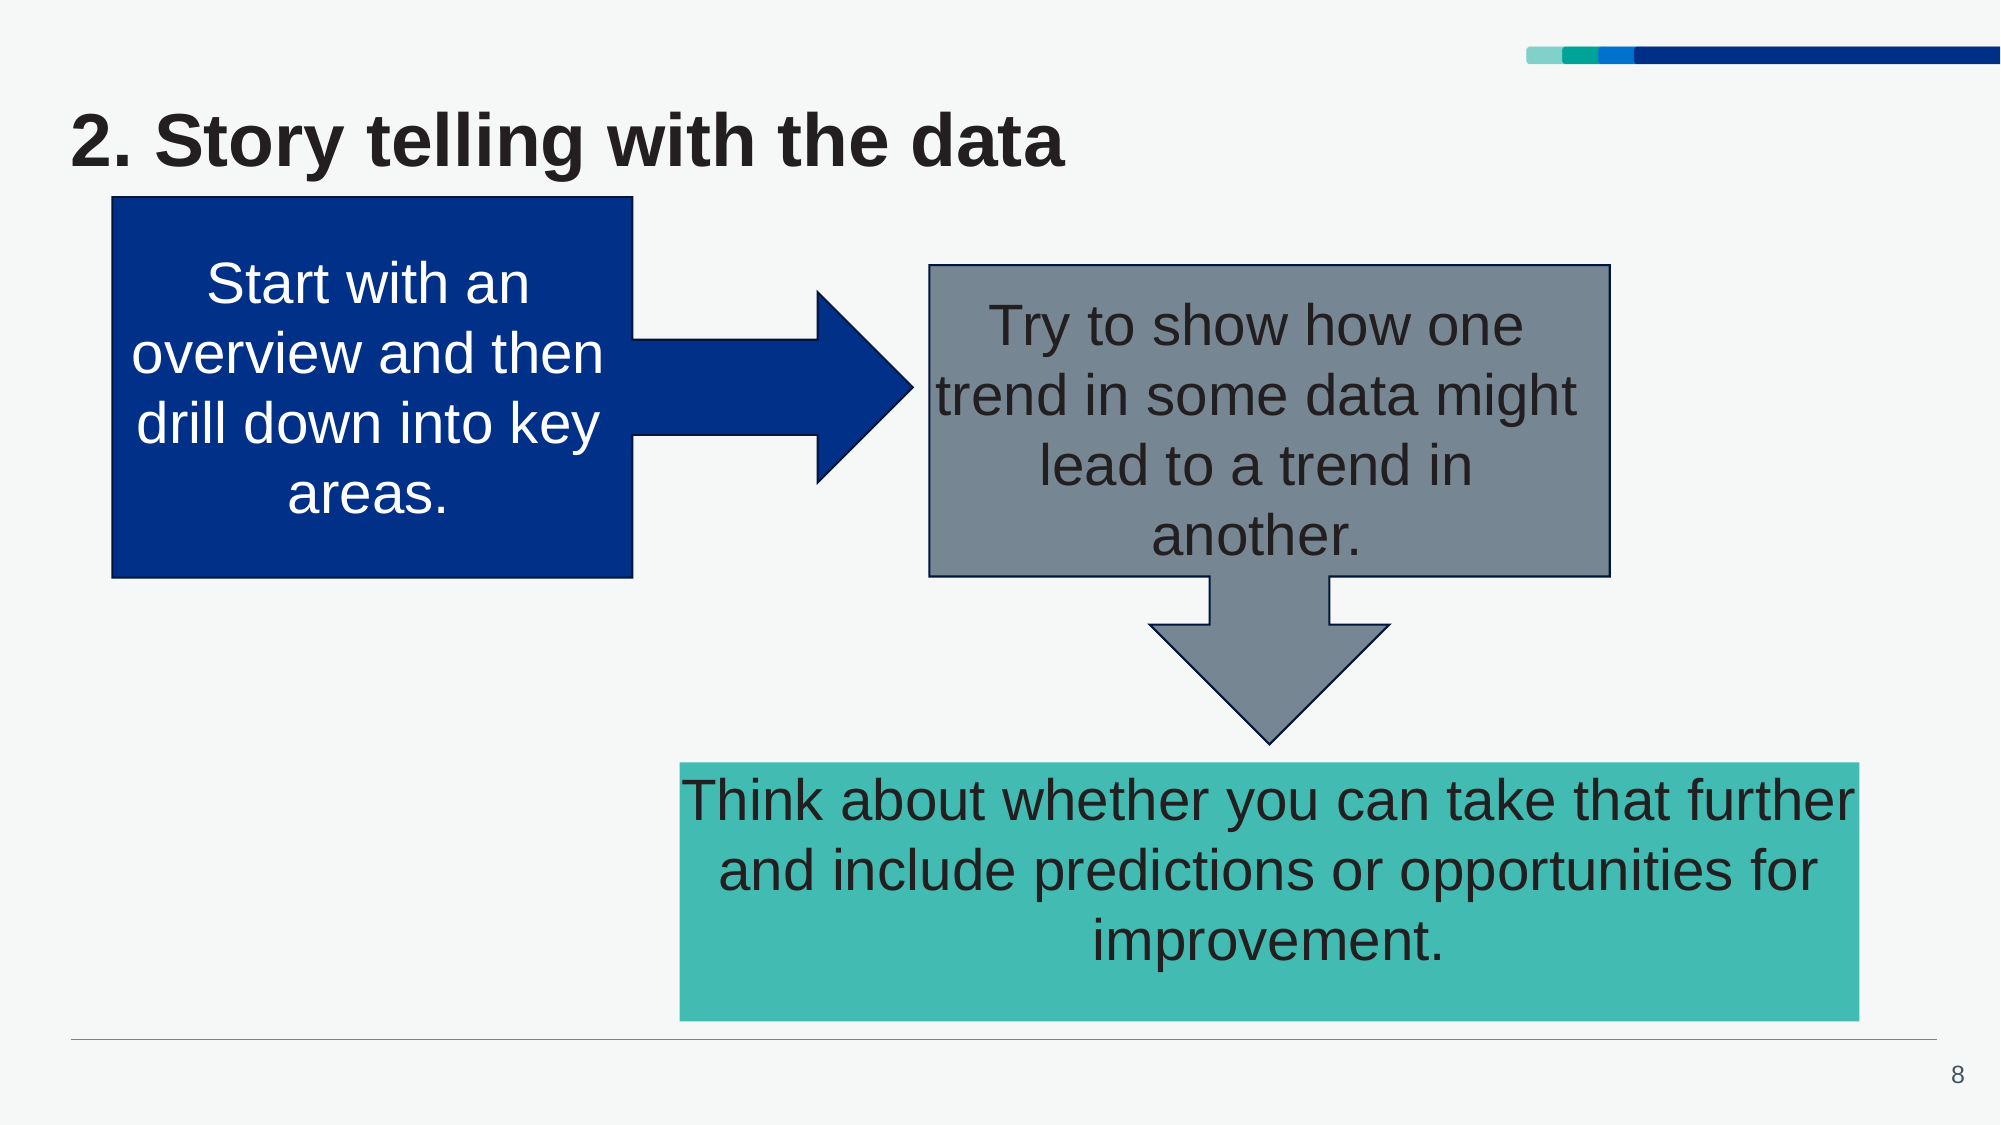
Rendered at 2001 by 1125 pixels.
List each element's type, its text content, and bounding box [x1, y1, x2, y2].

title 2. Story telling with the data [70, 70, 1942, 213]
list Think about whether you can take that further and include predictions or opportunities for improvement. [679, 762, 1860, 1022]
text_box [111, 196, 915, 579]
text_box [928, 264, 1611, 746]
picture [1513, 41, 2001, 71]
text_box Try to show how one trend in some data might lead to a trend in another. [912, 279, 1602, 575]
text_box Start with an overview and then drill down into key areas. [112, 238, 626, 533]
